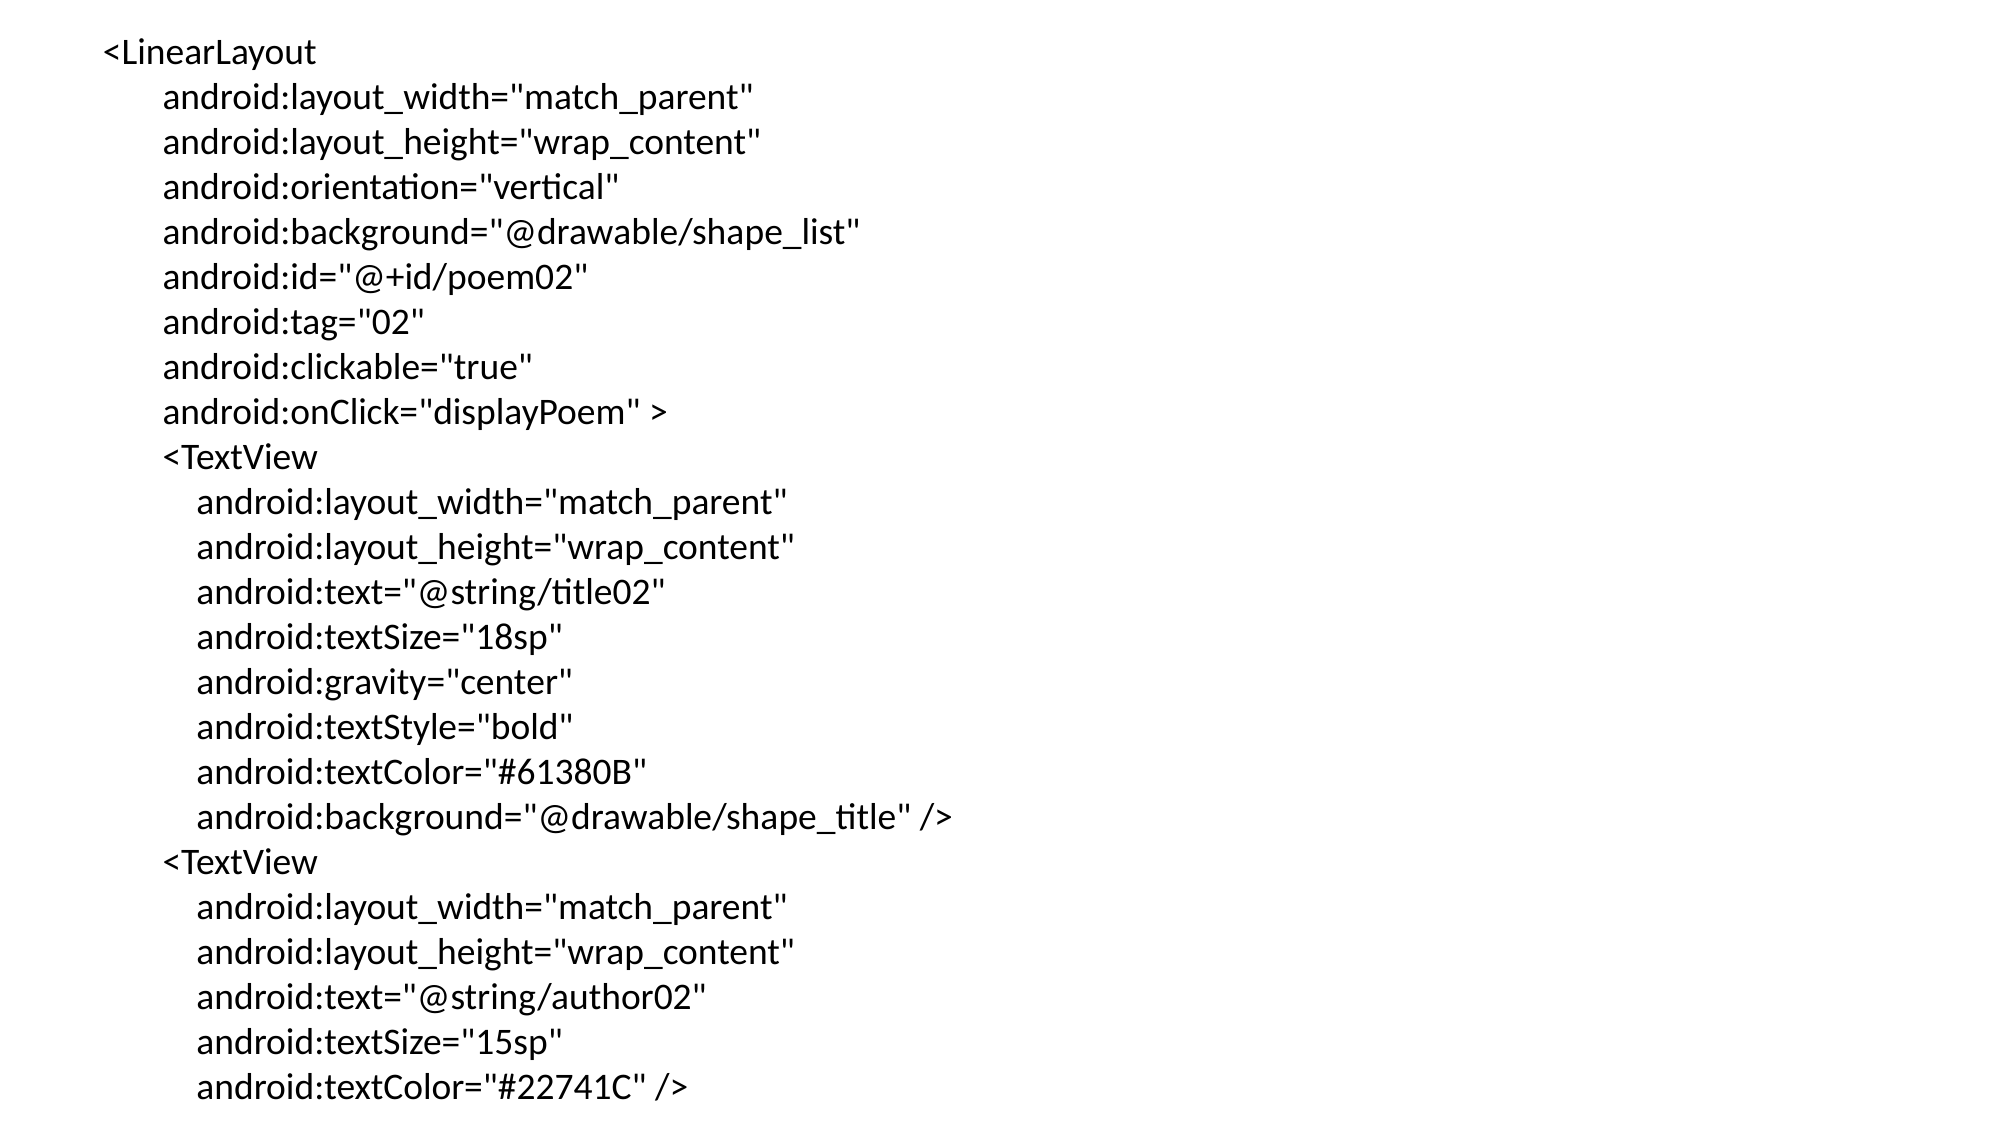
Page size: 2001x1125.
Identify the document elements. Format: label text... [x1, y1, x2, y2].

text_box <LinearLayout android:layout_width="match_parent" android:layout_height="wrap_content" android:orientation="vertical" android:background="@drawable/shape_list" android:id="@+id/poem02" android:tag="02" android:clickable="true" android:onClick="displayPoem" > <TextView android:layout_width="match_parent" android:layout_height="wrap_content" android:text="@string/title02" android:textSize="18sp" android:gravity="center" android:textStyle="bold" android:textColor="#61380B" android:background="@drawable/shape_title" /> <TextView android:layout_width="match_parent" android:layout_height="wrap_content" android:text="@string/author02" android:textSize="15sp" android:textColor="#22741C" /> [79, 19, 1960, 1114]
